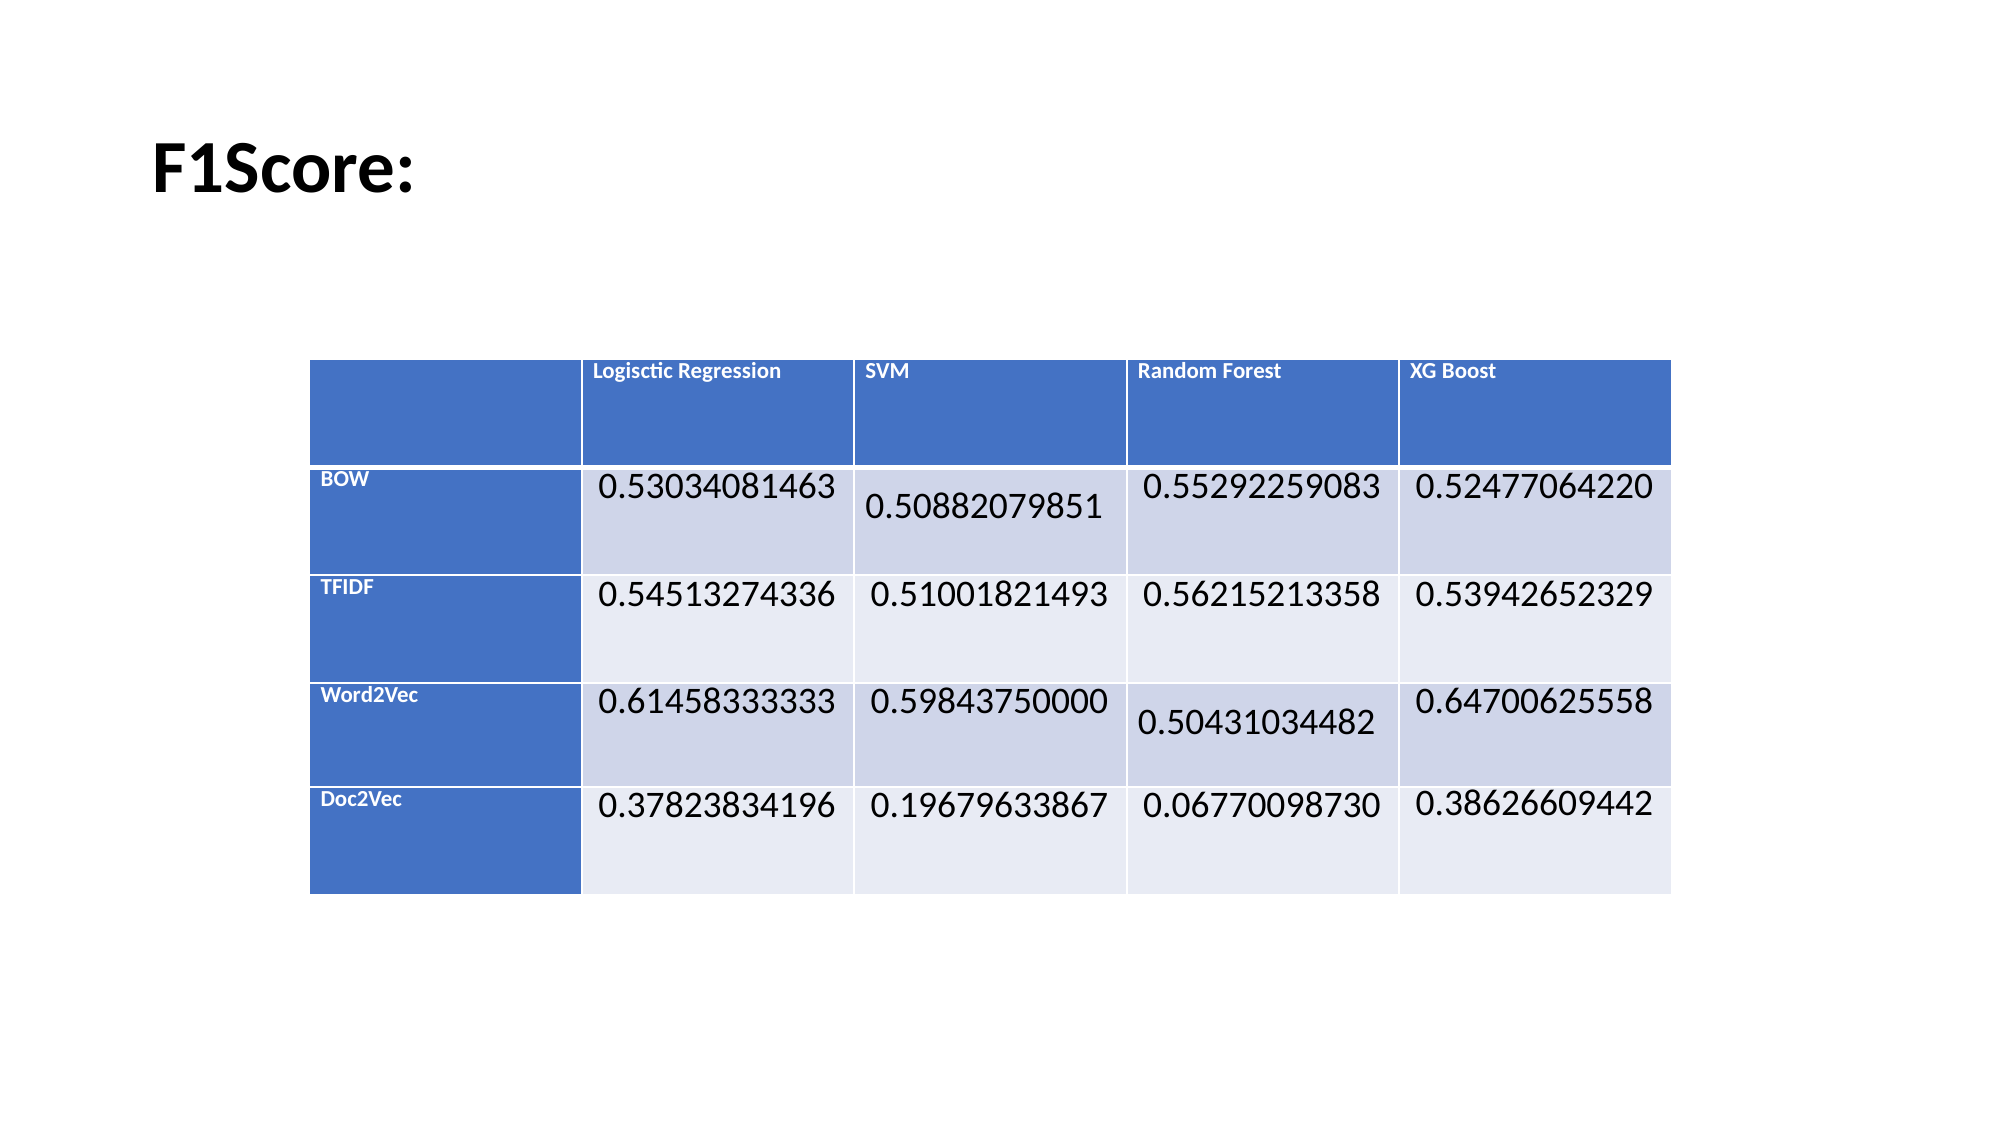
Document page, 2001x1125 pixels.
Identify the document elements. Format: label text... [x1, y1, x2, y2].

table_header SVM [855, 360, 1126, 465]
table_cell 0.53034081463 [583, 470, 853, 574]
table_cell 0.19679633867 [855, 788, 1126, 894]
title F1Score: [137, 59, 1863, 278]
table_cell 0.38626609442 [1400, 788, 1671, 894]
table_cell 0.55292259083 [1128, 470, 1398, 574]
table_cell Doc2Vec [310, 788, 581, 894]
table_cell 0.51001821493 [855, 576, 1126, 682]
table_cell 0.64700625558 [1400, 684, 1671, 786]
table_cell 0.59843750000 [855, 684, 1126, 786]
table_cell 0.06770098730 [1128, 788, 1398, 894]
table_cell 0.56215213358 [1128, 576, 1398, 682]
table_cell BOW [310, 470, 581, 574]
table_header XG Boost [1400, 360, 1671, 465]
table_header Logisctic Regression [583, 360, 853, 465]
table_cell 0.50882079851 [855, 470, 1126, 574]
table_cell TFIDF [310, 576, 581, 682]
table_cell 0.52477064220 [1400, 470, 1671, 574]
table_cell 0.61458333333 [583, 684, 853, 786]
table_cell 0.54513274336 [583, 576, 853, 682]
table_cell 0.53942652329 [1400, 576, 1671, 682]
table_cell 0.50431034482 [1128, 684, 1398, 786]
table_cell Word2Vec [310, 684, 581, 786]
table_header [310, 360, 581, 465]
table_header Random Forest [1128, 360, 1398, 465]
table_cell 0.37823834196 [583, 788, 853, 894]
